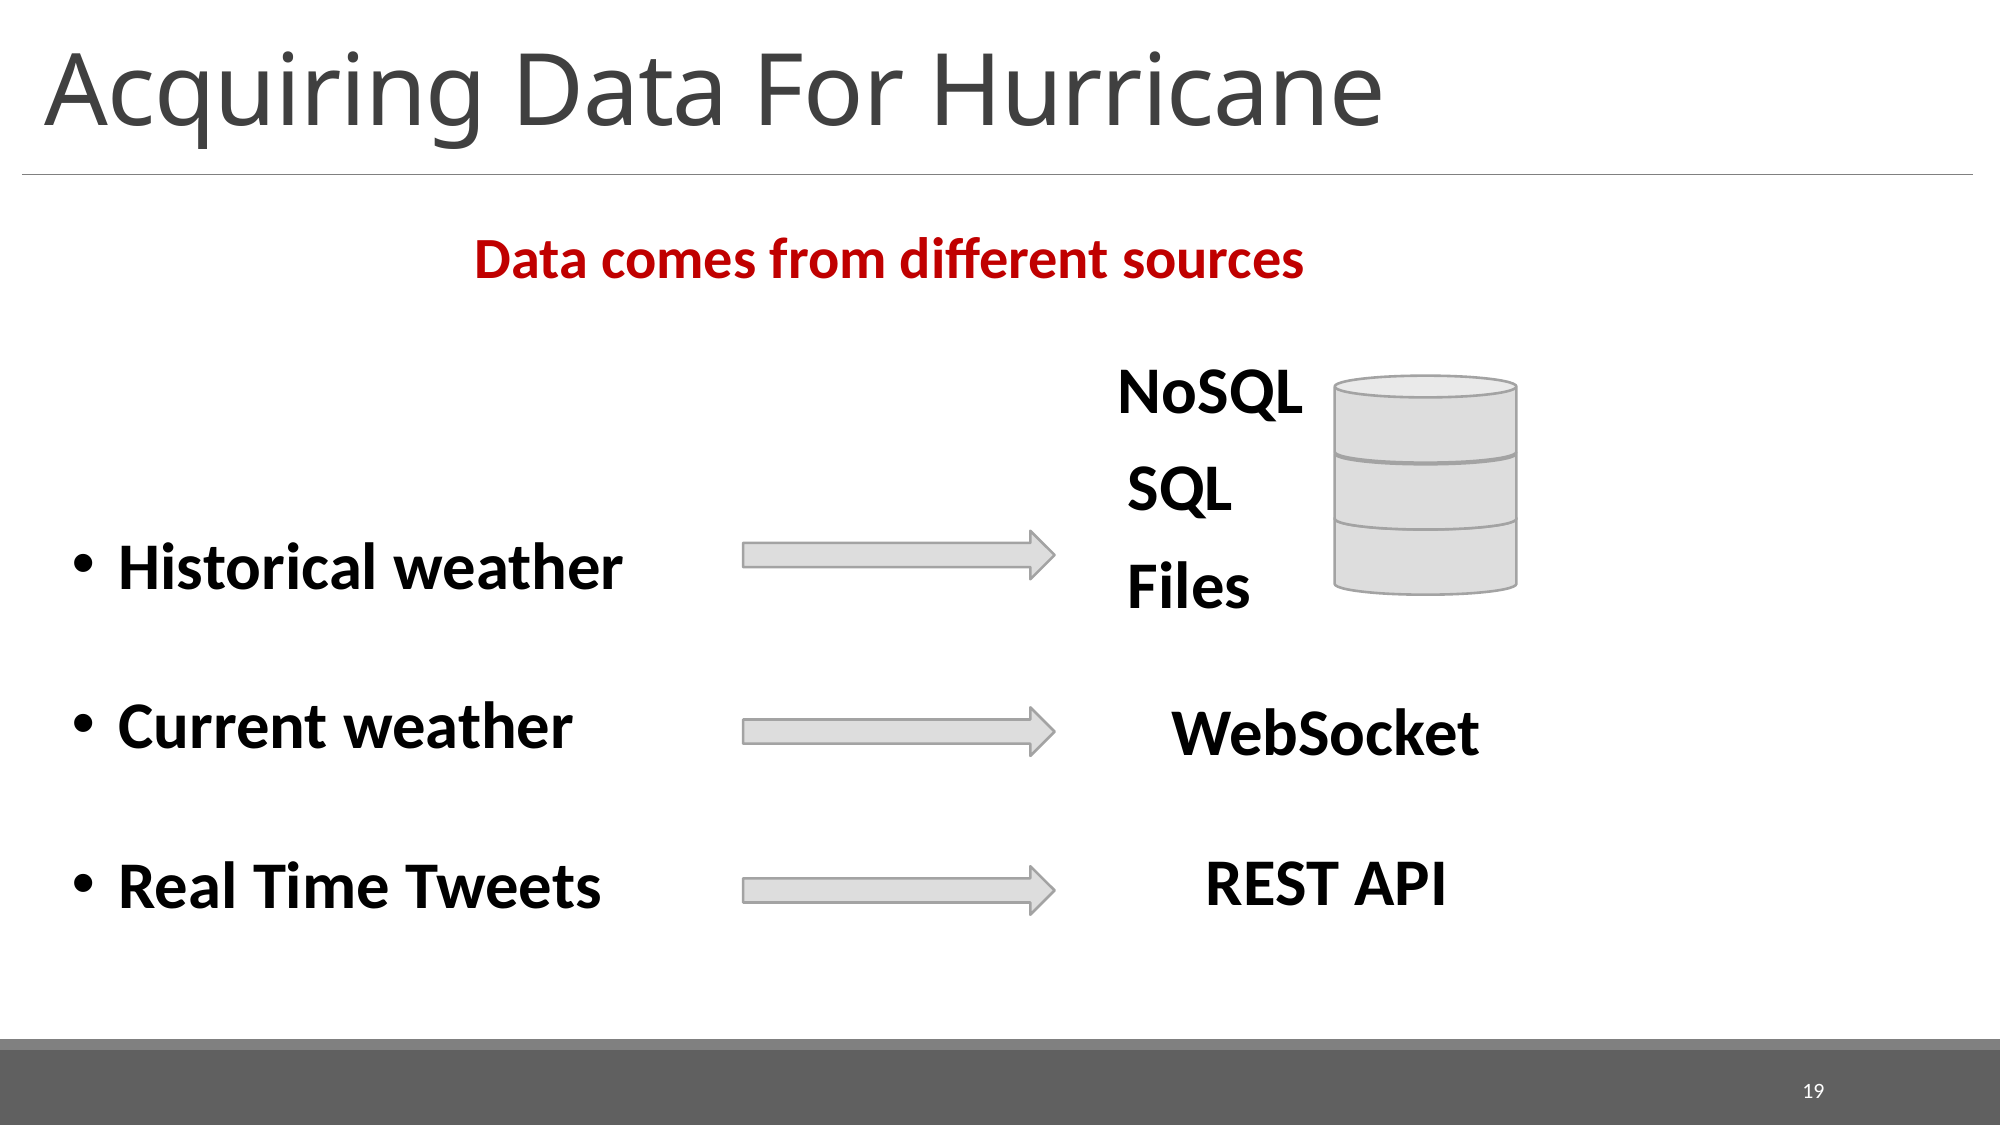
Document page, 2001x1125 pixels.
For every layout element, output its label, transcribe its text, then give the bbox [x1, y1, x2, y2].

text_box [1333, 521, 1518, 596]
text_box SQL [1112, 436, 1264, 532]
text_box Data comes from different sources [459, 212, 1321, 298]
text_box [741, 865, 1056, 916]
text_box REST API [1191, 831, 1479, 926]
title Acquiring Data For Hurricane [29, 22, 1969, 154]
text_box [741, 529, 1056, 581]
text_box [1333, 374, 1518, 464]
text_box NoSQL [1103, 339, 1334, 435]
slide_number 19 [1624, 1059, 1840, 1120]
text_box WebSocket [1156, 680, 1496, 776]
text_box Historical weather Current weather Real Time Tweets [56, 515, 641, 1010]
text_box [741, 706, 1056, 758]
text_box [1333, 454, 1518, 531]
text_box Files [1112, 534, 1267, 630]
